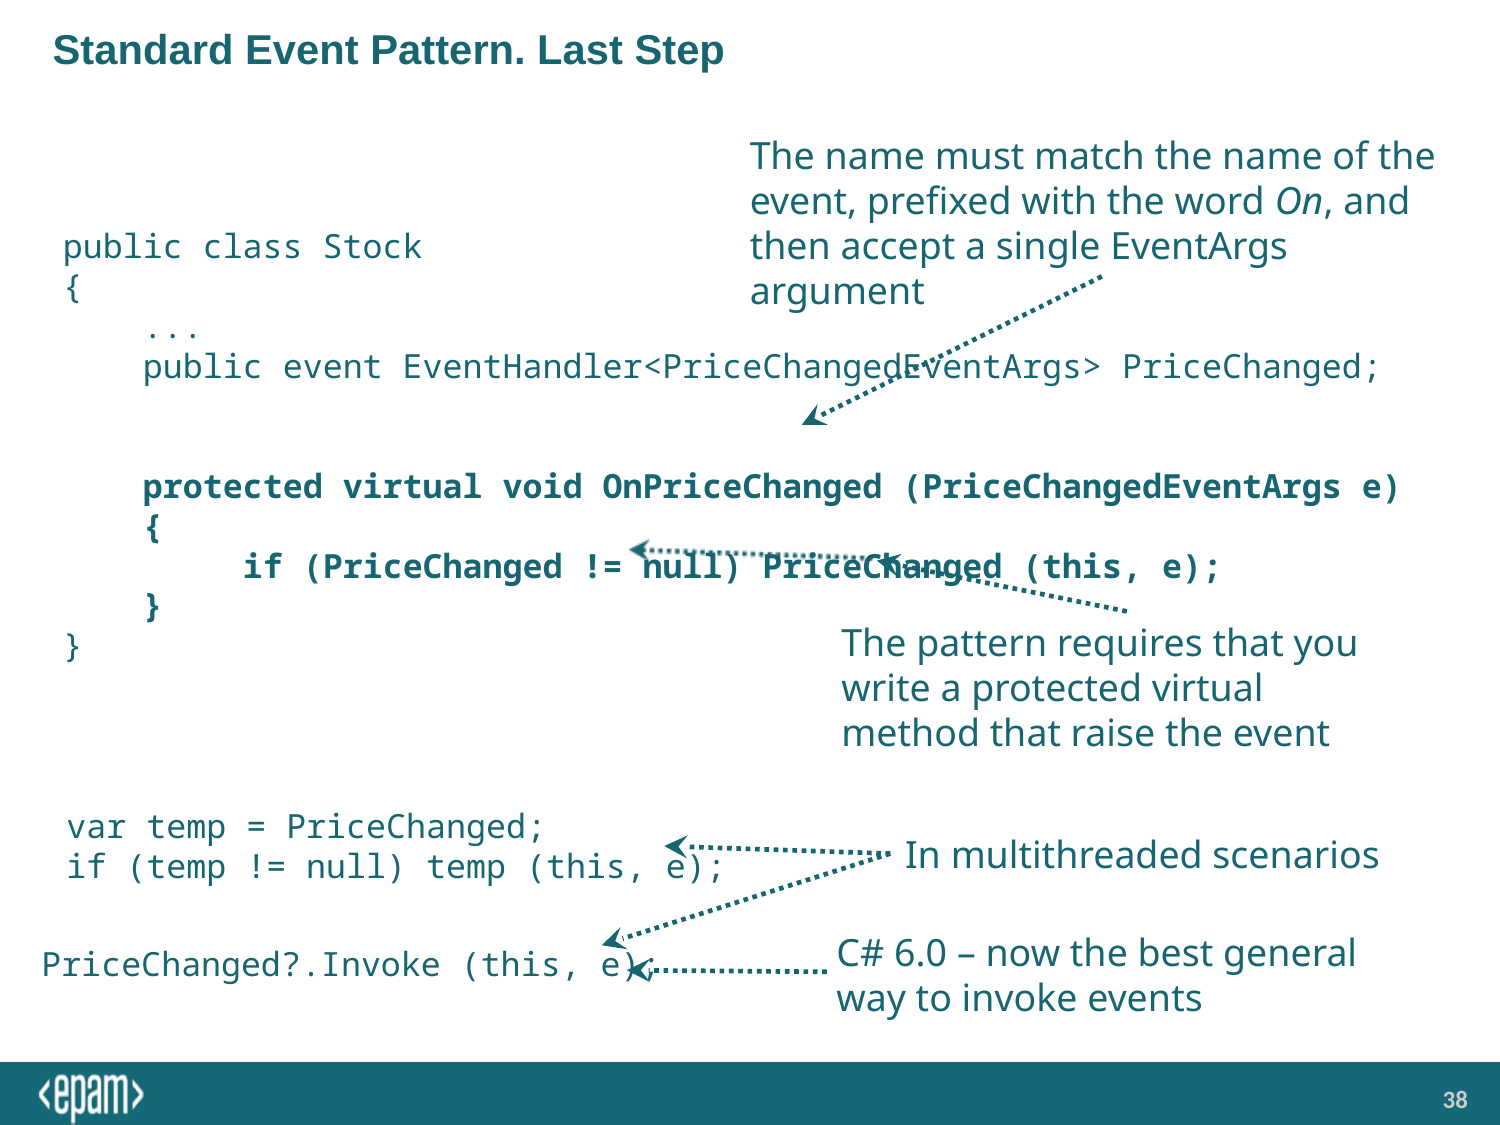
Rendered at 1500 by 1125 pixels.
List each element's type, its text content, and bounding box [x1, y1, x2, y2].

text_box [47, 124, 1453, 1028]
title Standard Event Pattern. Last Step [0, 0, 1500, 95]
picture [38, 1074, 144, 1125]
